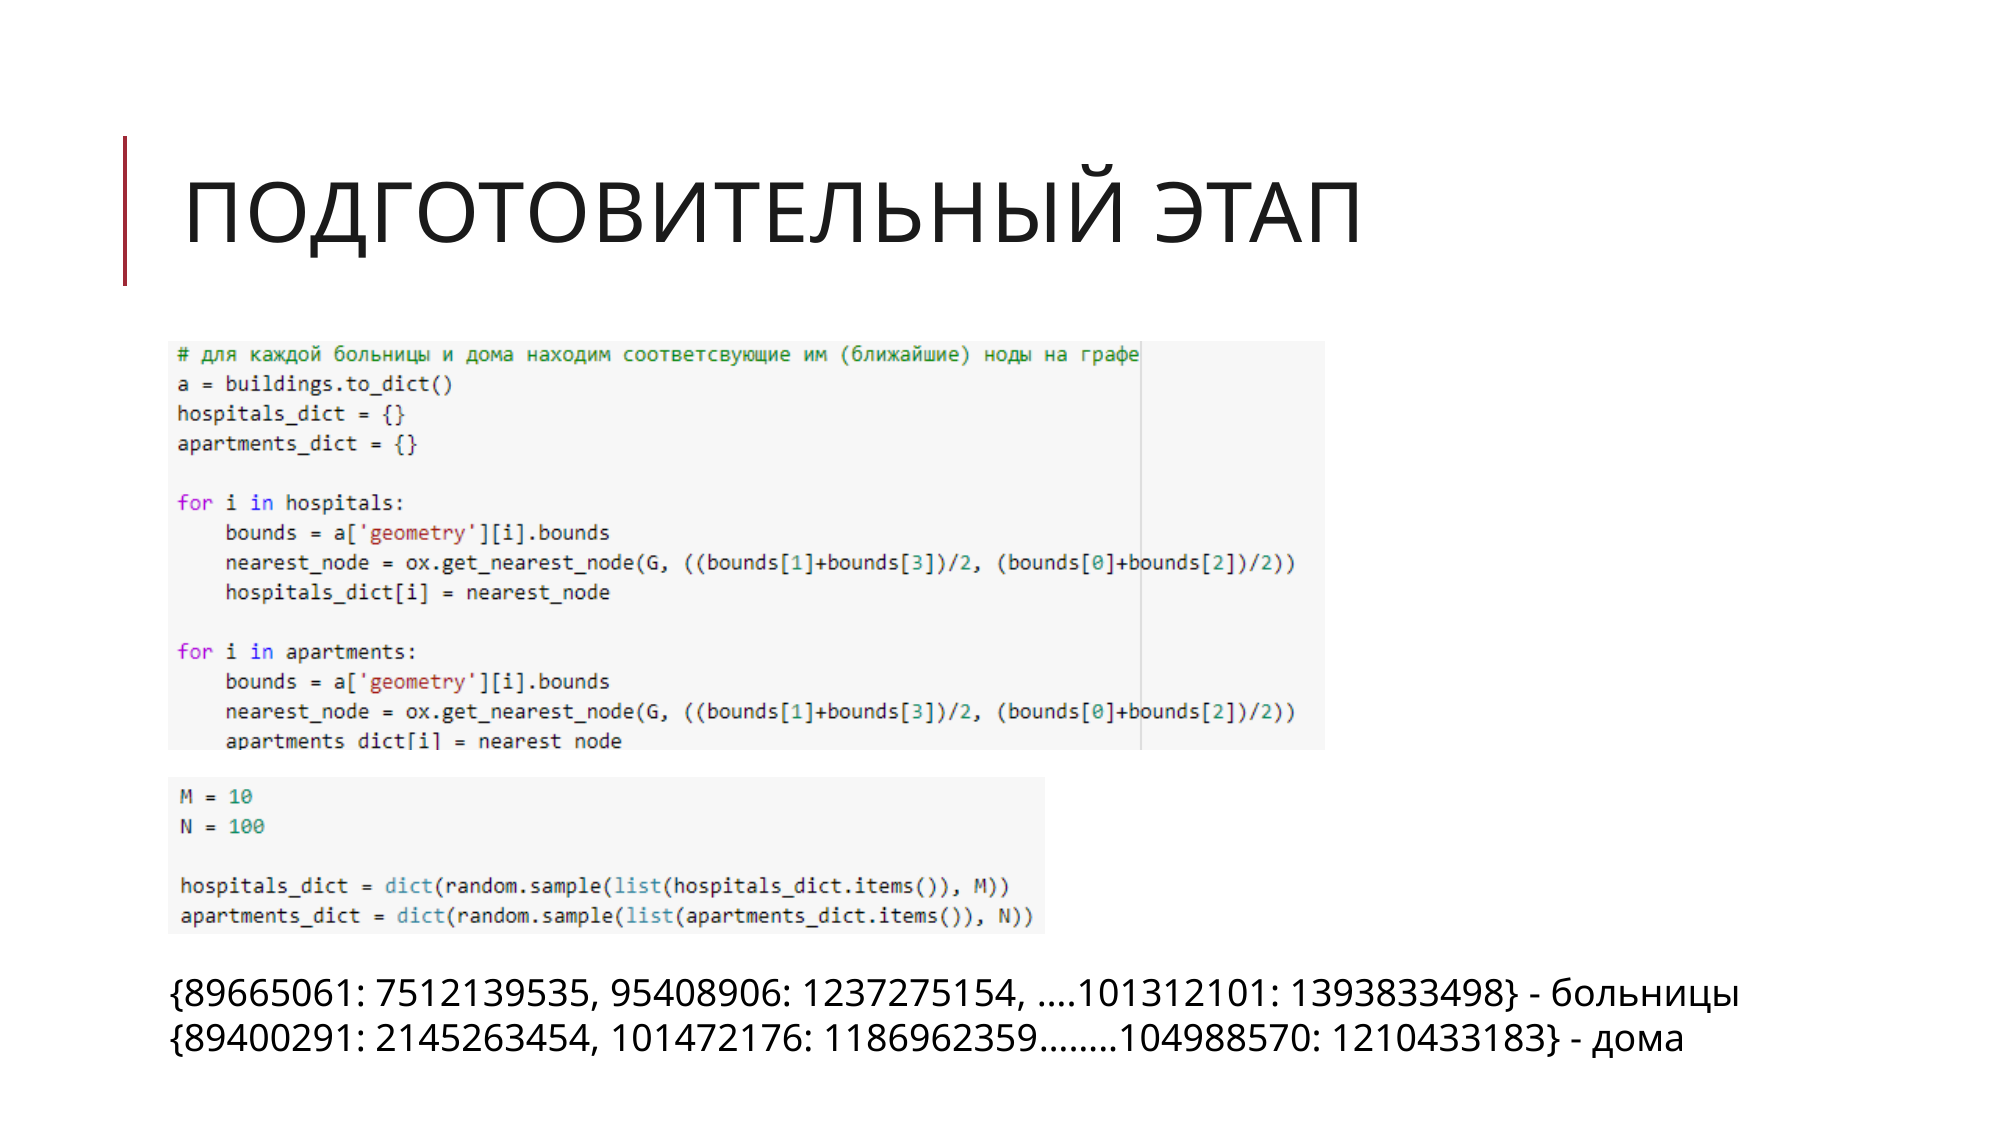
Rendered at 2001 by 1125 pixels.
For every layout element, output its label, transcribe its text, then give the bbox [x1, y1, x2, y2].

text_box {89665061: 7512139535, 95408906: 1237275154, ….101312101: 1393833498} - больницы {89400291: 2145263454, 101472176: 1186962359……..104988570: 1210433183} - дома [154, 961, 2000, 1067]
title Подготовительный этап [168, 96, 1763, 342]
picture [167, 777, 1045, 934]
picture [167, 341, 1325, 751]
